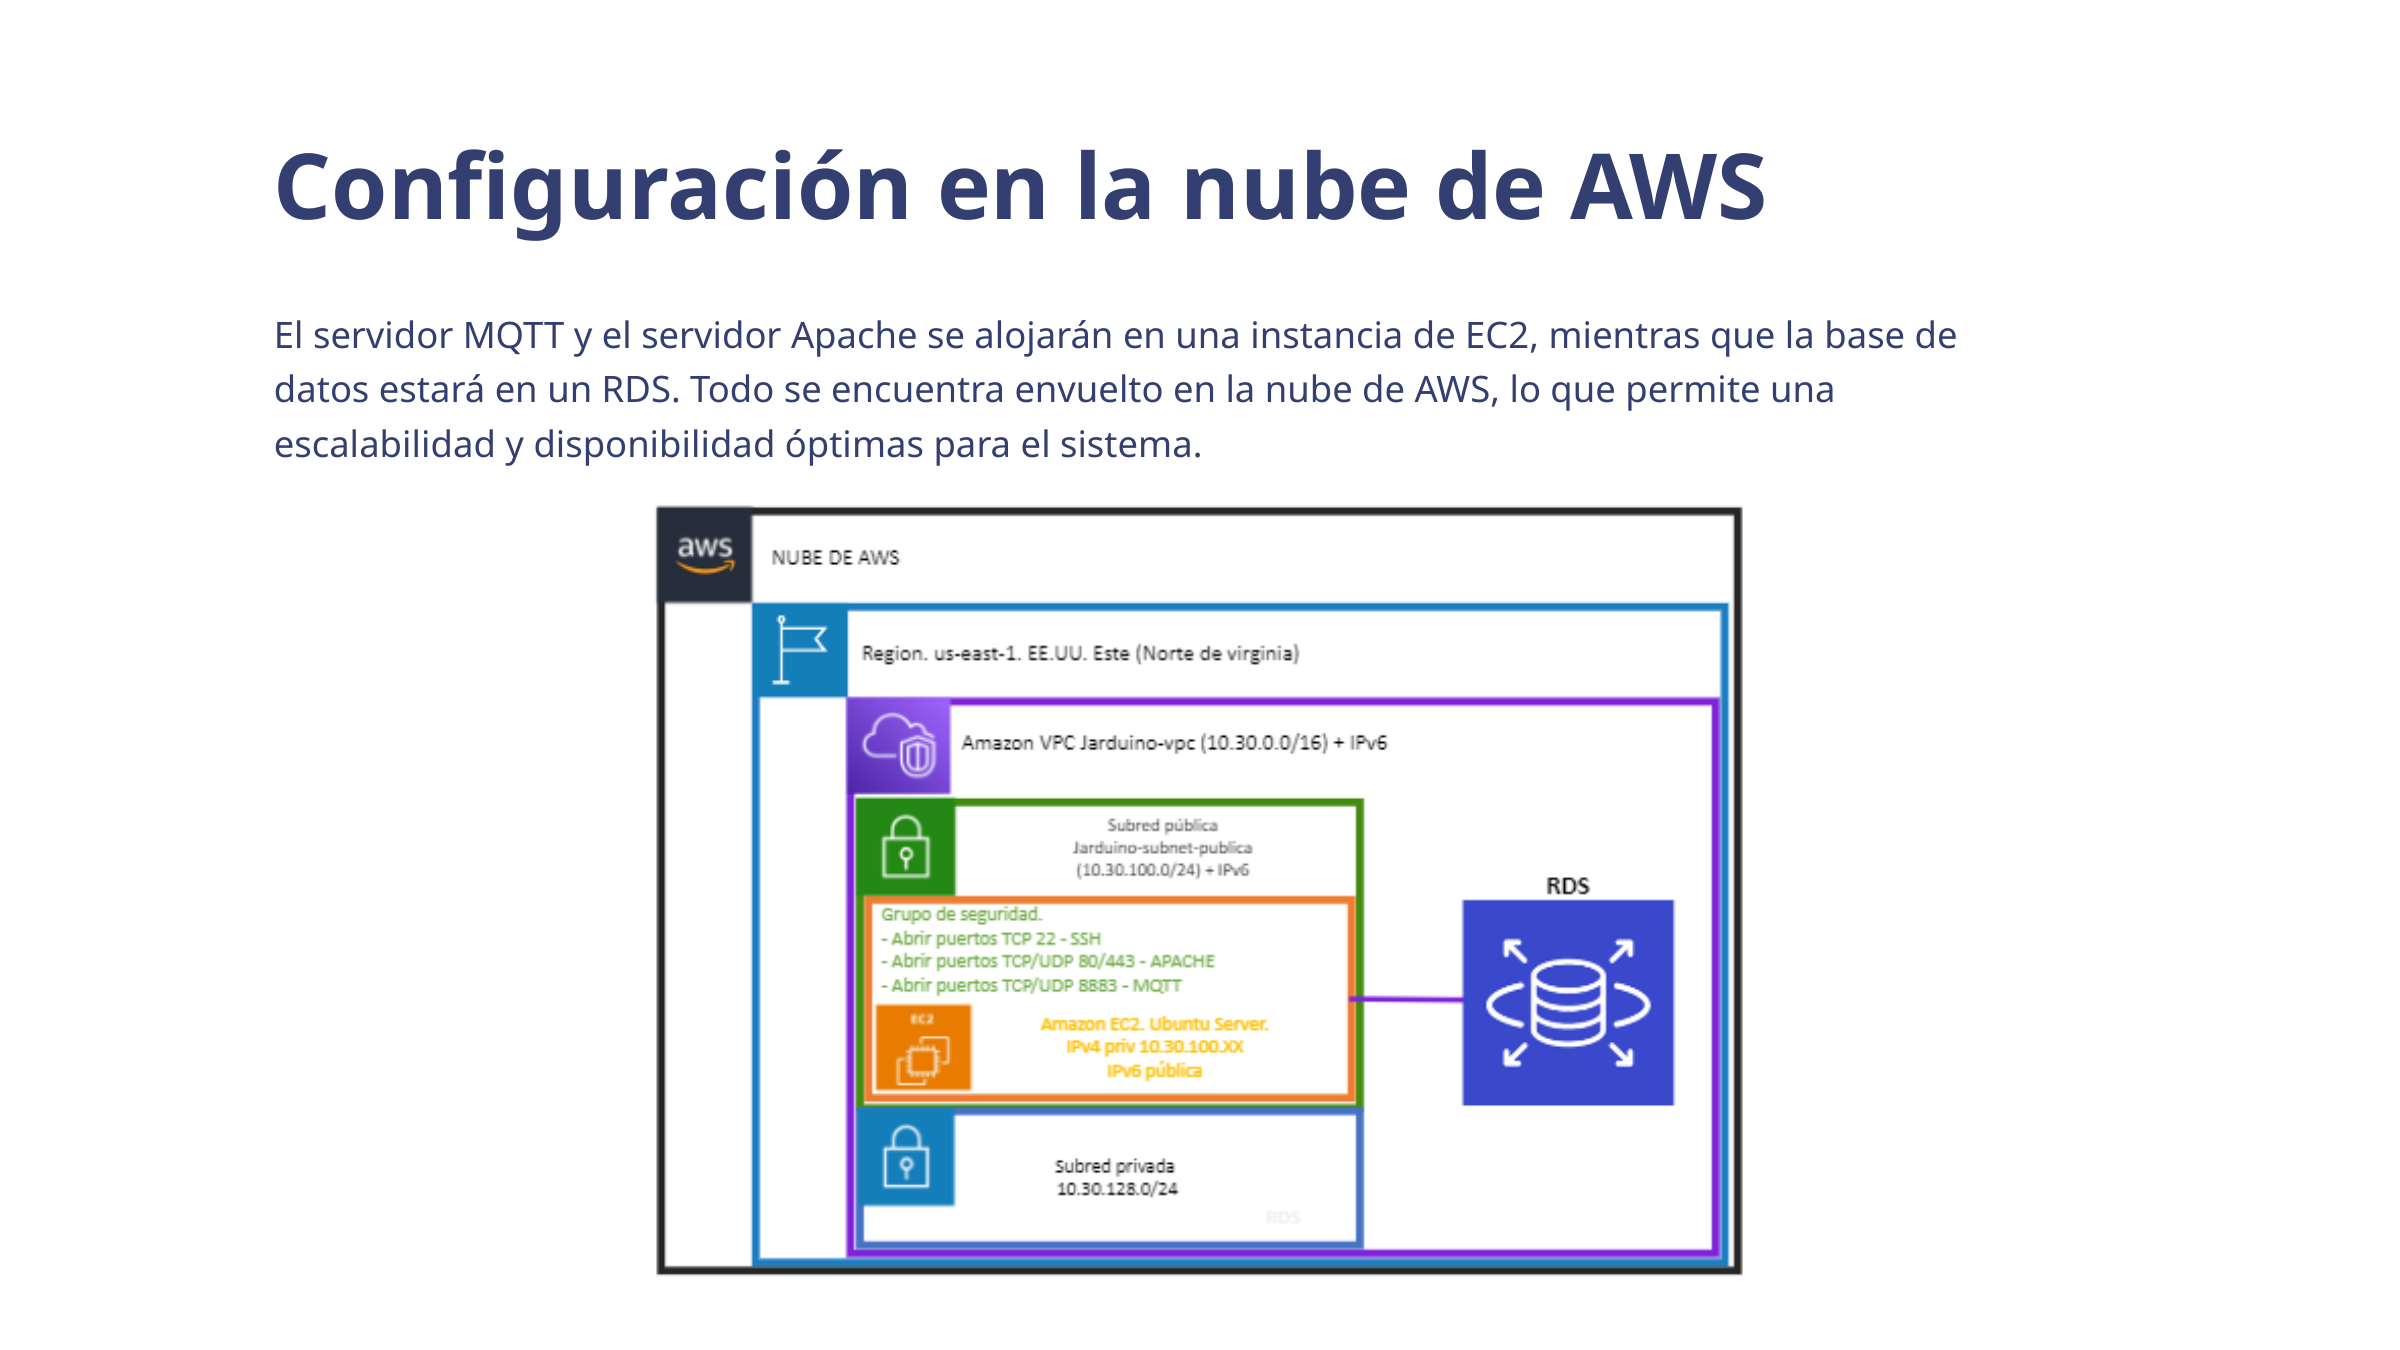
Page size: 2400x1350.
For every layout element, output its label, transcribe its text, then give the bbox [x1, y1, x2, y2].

text_box El servidor MQTT y el servidor Apache se alojarán en una instancia de EC2, mientras que la base de datos estará en un RDS. Todo se encuentra envuelto en la nube de AWS, lo que permite una escalabilidad y disponibilidad óptimas para el sistema. [259, 293, 1991, 458]
picture [651, 500, 1749, 1285]
text_box Configuración en la nube de AWS [259, 116, 1991, 293]
